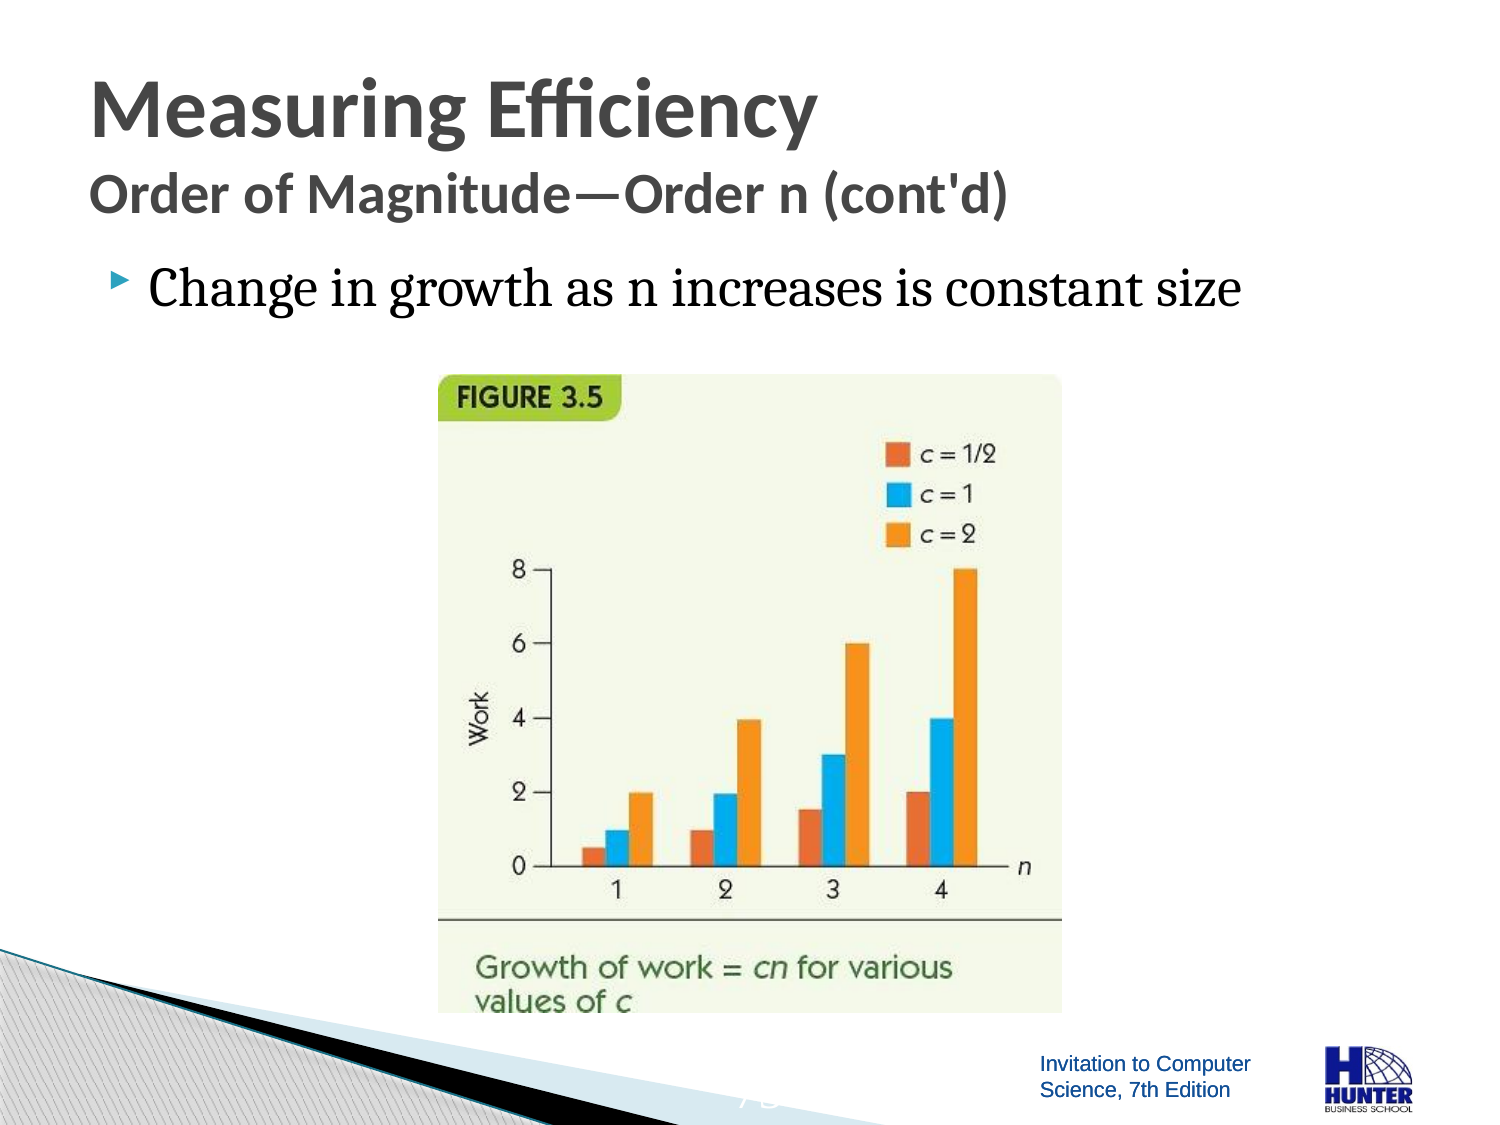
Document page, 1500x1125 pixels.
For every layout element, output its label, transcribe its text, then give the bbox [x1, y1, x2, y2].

title Measuring Efficiency Order of Magnitude—Order n (cont'd) [75, 45, 1425, 233]
slide_number 75 [718, 1051, 1105, 1112]
picture [438, 374, 1062, 1013]
picture [1325, 1046, 1413, 1113]
list Change in growth as n increases is constant size [75, 243, 1425, 986]
